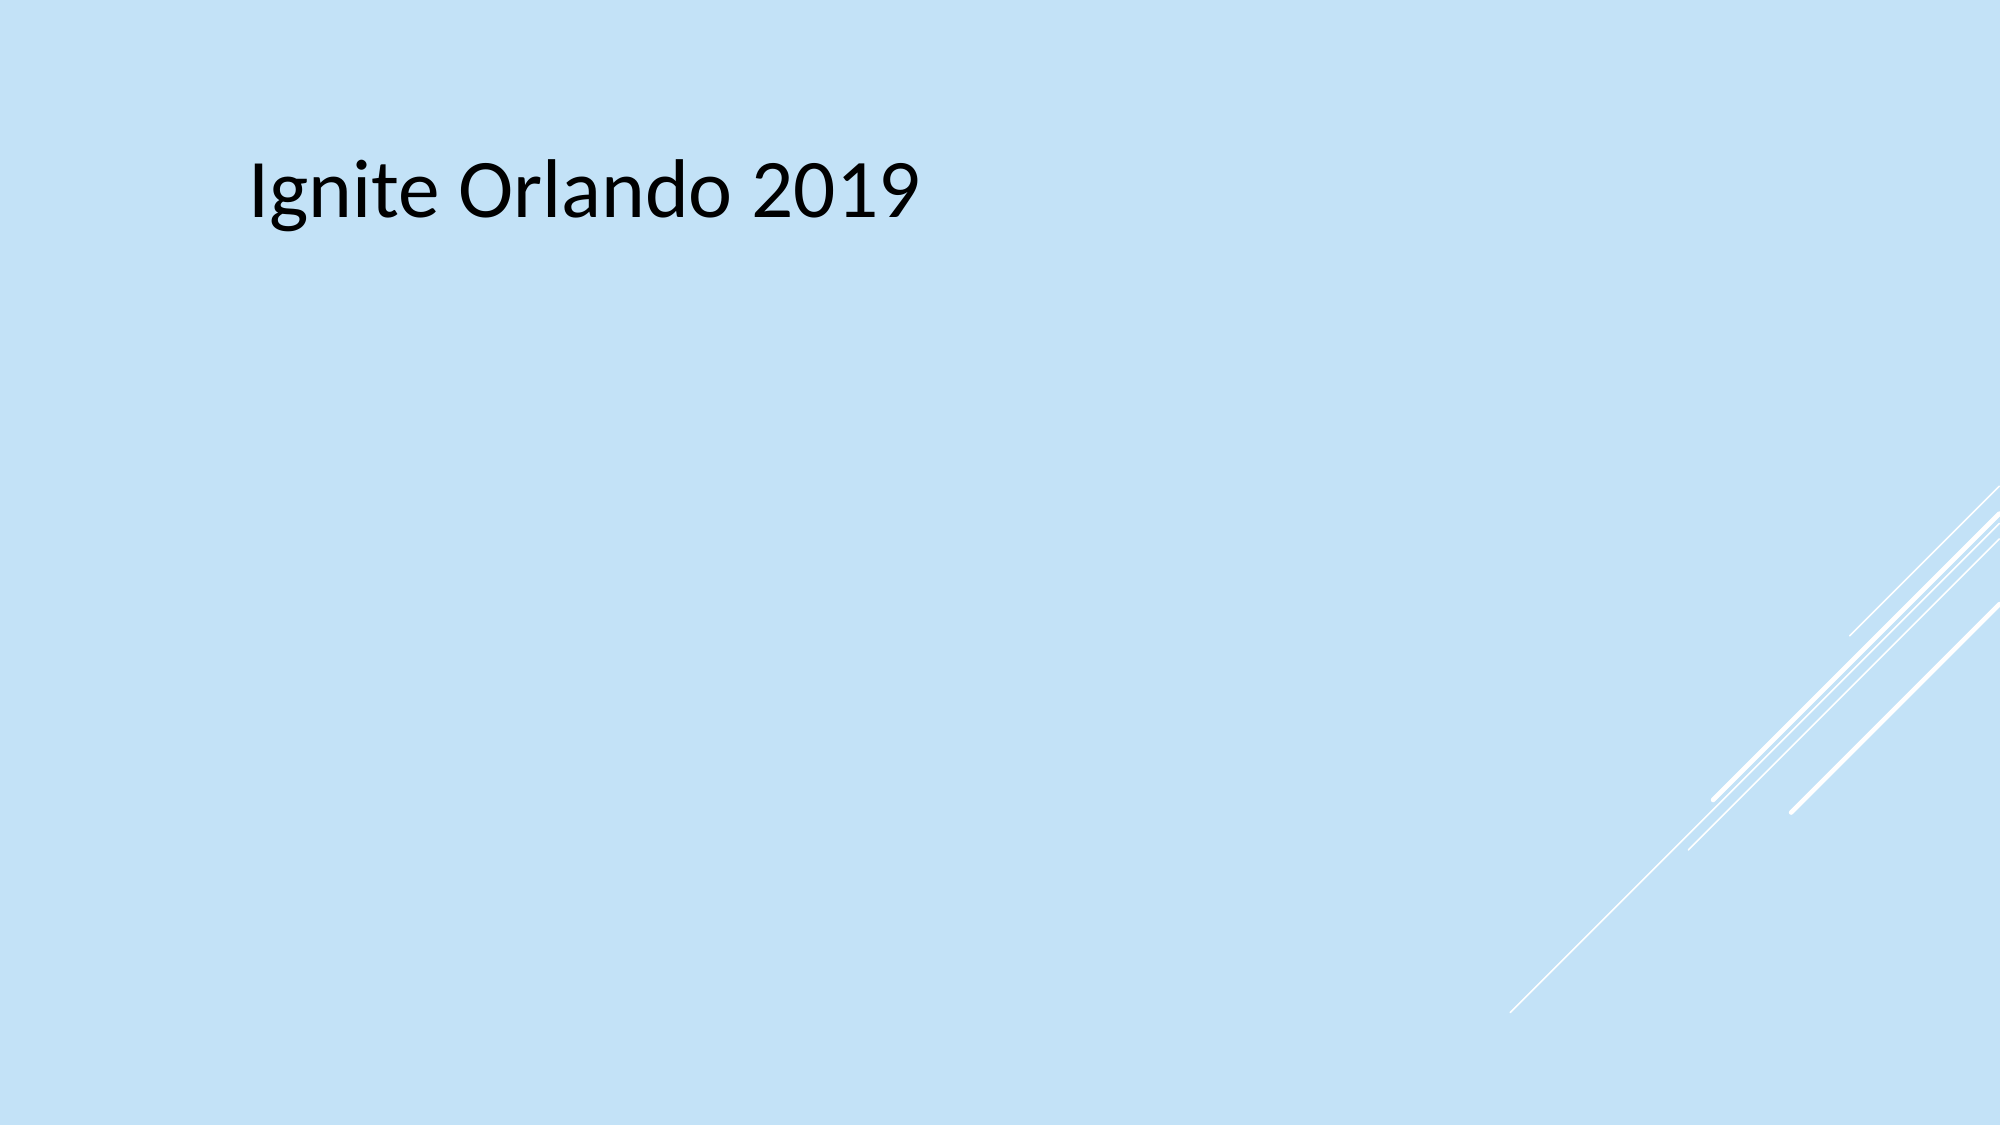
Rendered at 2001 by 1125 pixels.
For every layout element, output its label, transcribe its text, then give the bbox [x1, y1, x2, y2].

text_box Ignite Orlando 2019 [233, 126, 1436, 442]
